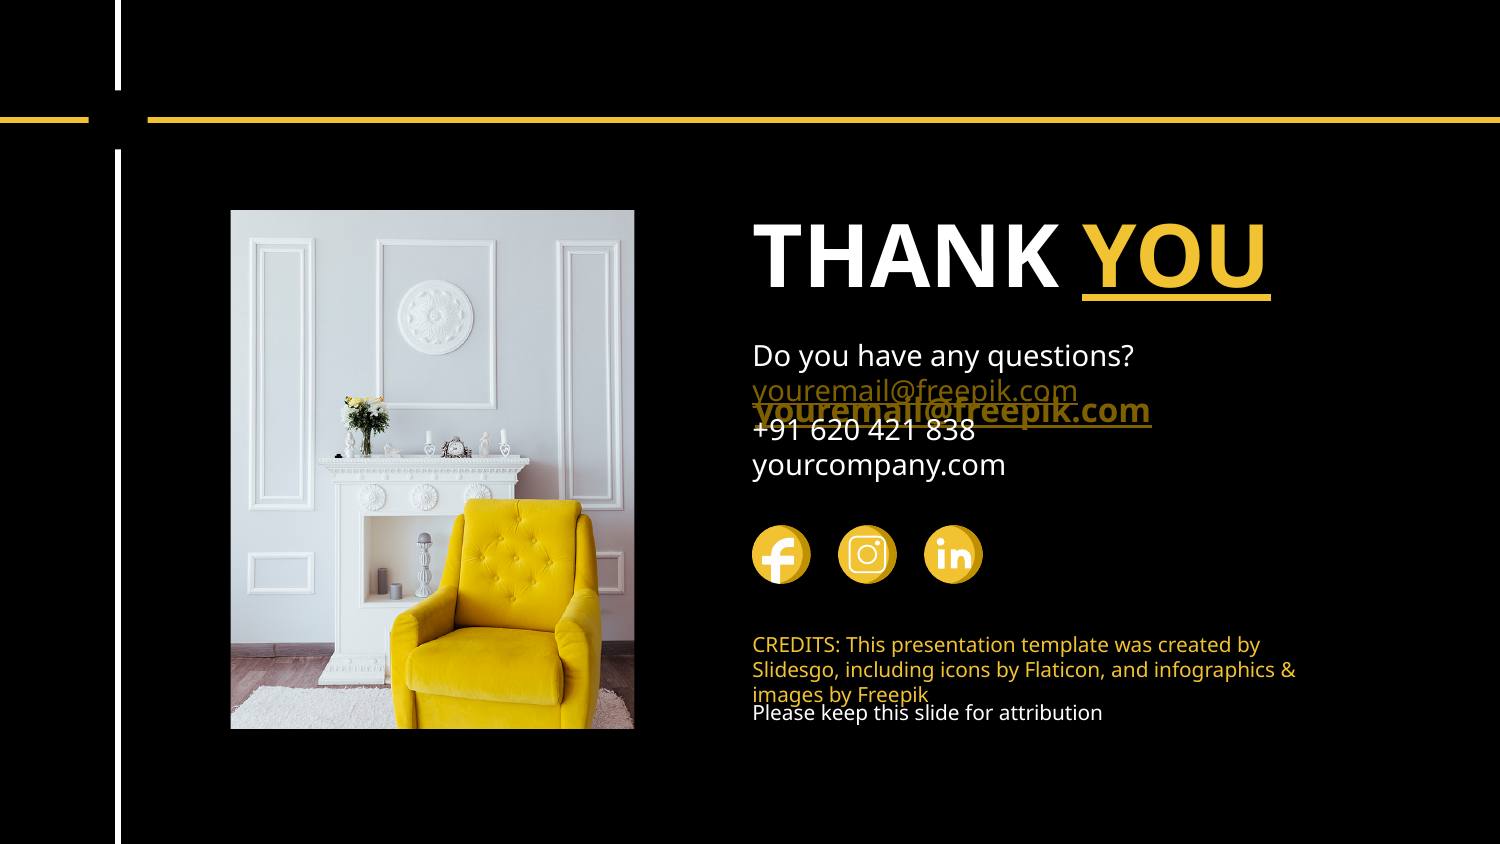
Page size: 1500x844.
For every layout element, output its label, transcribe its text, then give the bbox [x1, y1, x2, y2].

subtitle Do you have any questions? youremail@freepik.com +91 620 421 838 yourcompany.com [737, 321, 1370, 481]
subtitle Please keep this slide for attribution [737, 684, 1428, 736]
picture [230, 210, 635, 729]
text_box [837, 525, 898, 585]
title THANK YOU [737, 186, 1402, 321]
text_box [923, 524, 984, 584]
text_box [751, 525, 812, 585]
